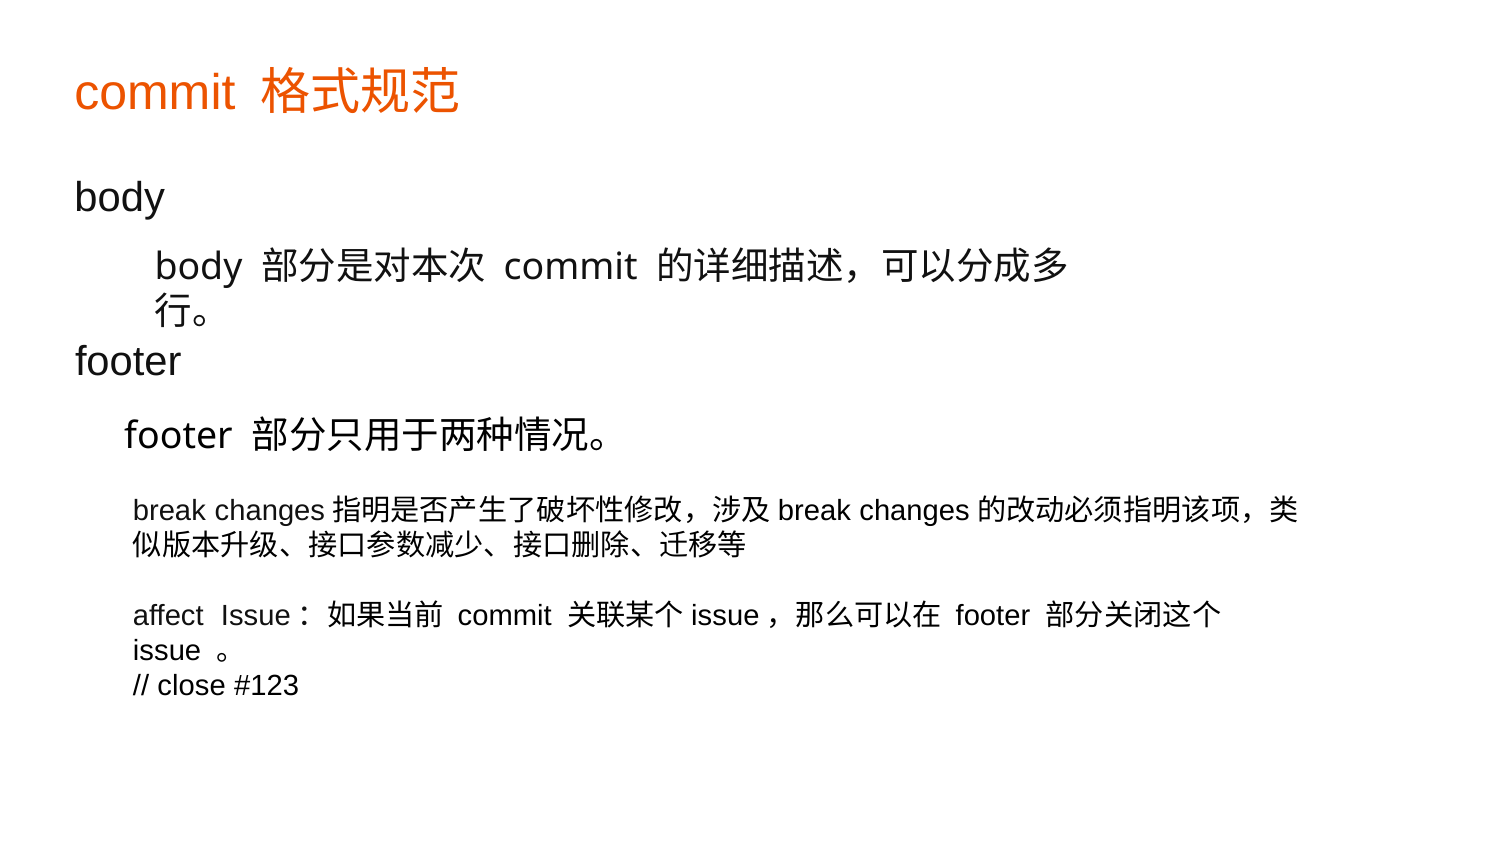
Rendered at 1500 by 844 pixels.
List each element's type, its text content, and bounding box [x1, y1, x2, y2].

text_box body 部分是对本次 commit 的详细描述，可以分成多行。 [139, 235, 1115, 326]
title body [59, 156, 286, 224]
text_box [59, 326, 1316, 677]
text_box commit 格式规范 [59, 39, 617, 128]
